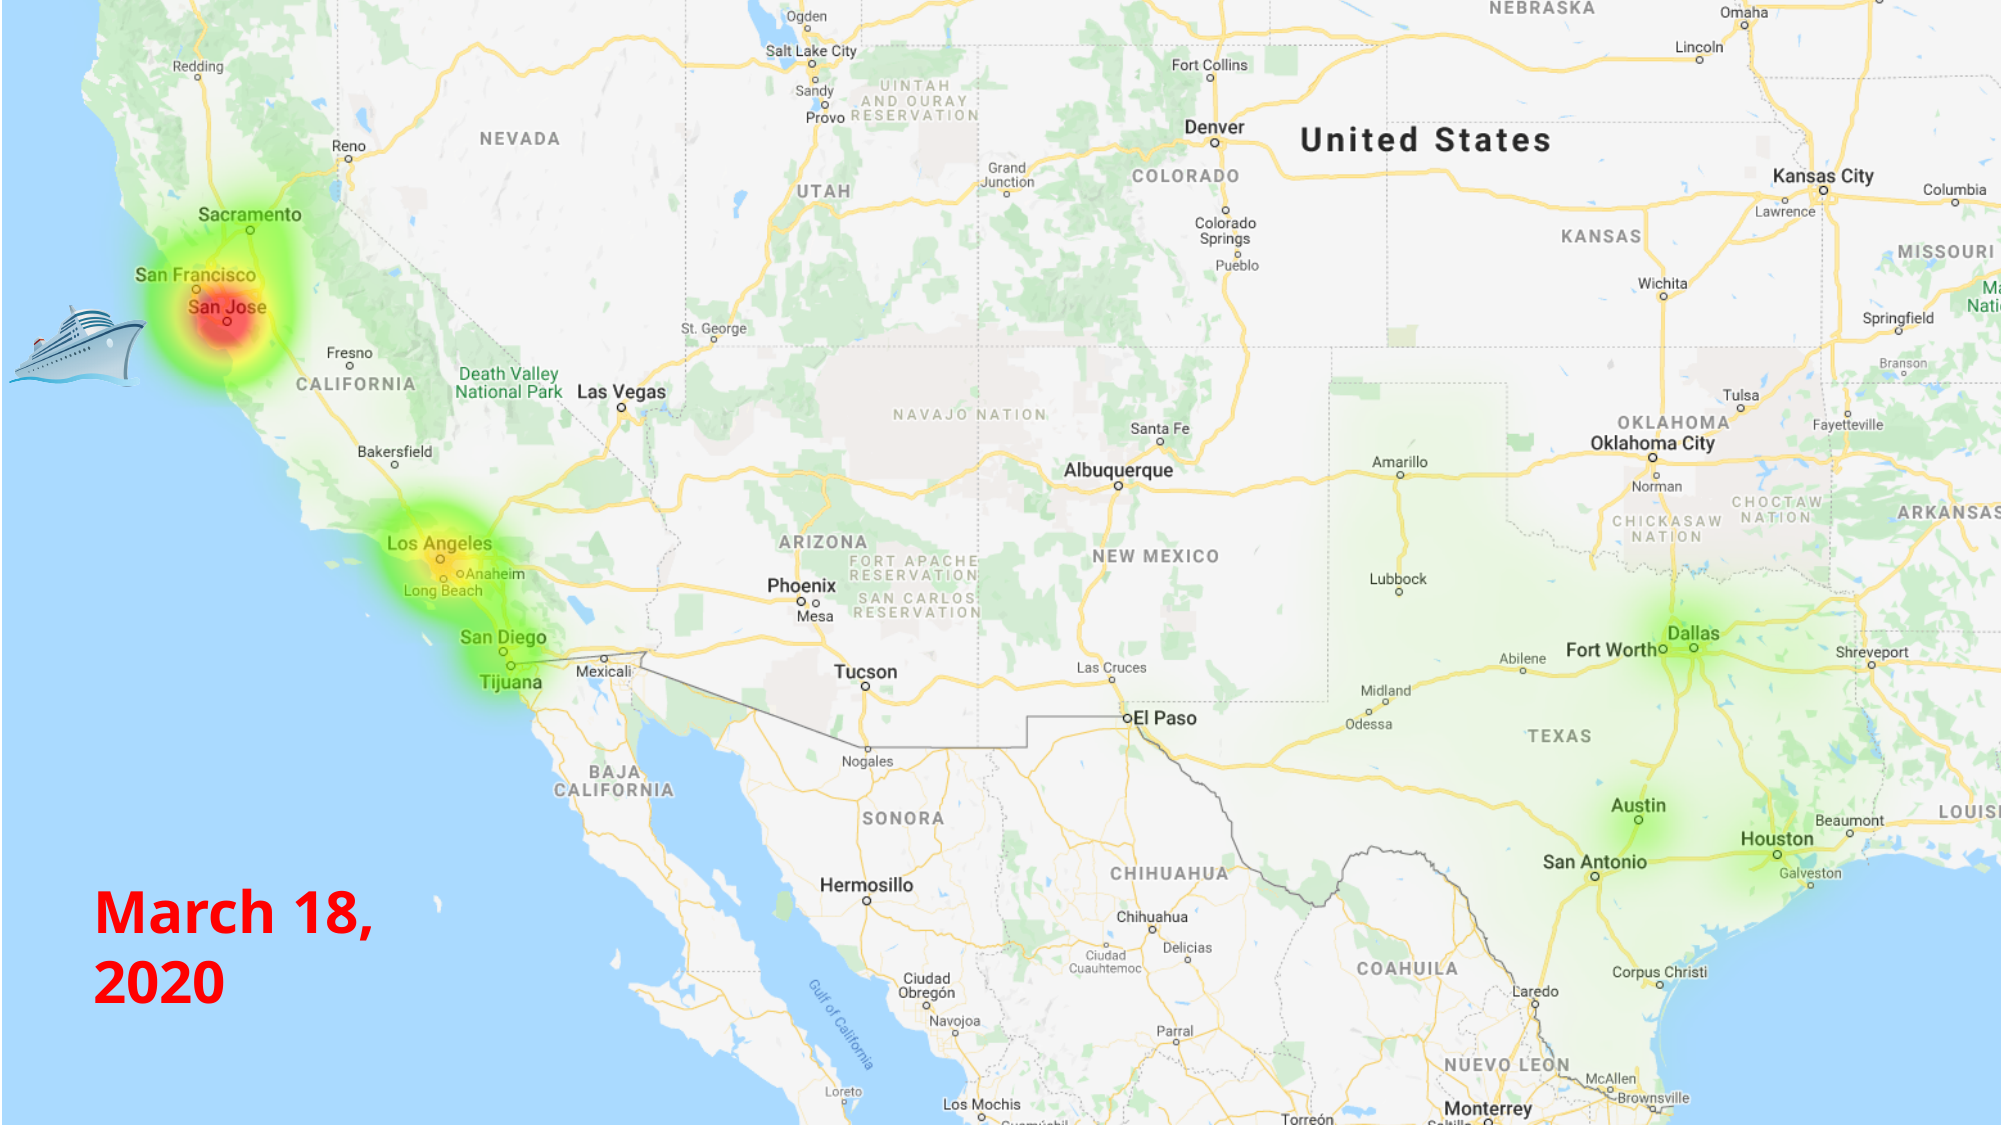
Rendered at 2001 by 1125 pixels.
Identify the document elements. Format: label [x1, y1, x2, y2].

picture [9, 277, 148, 415]
list [2, 0, 2000, 1125]
